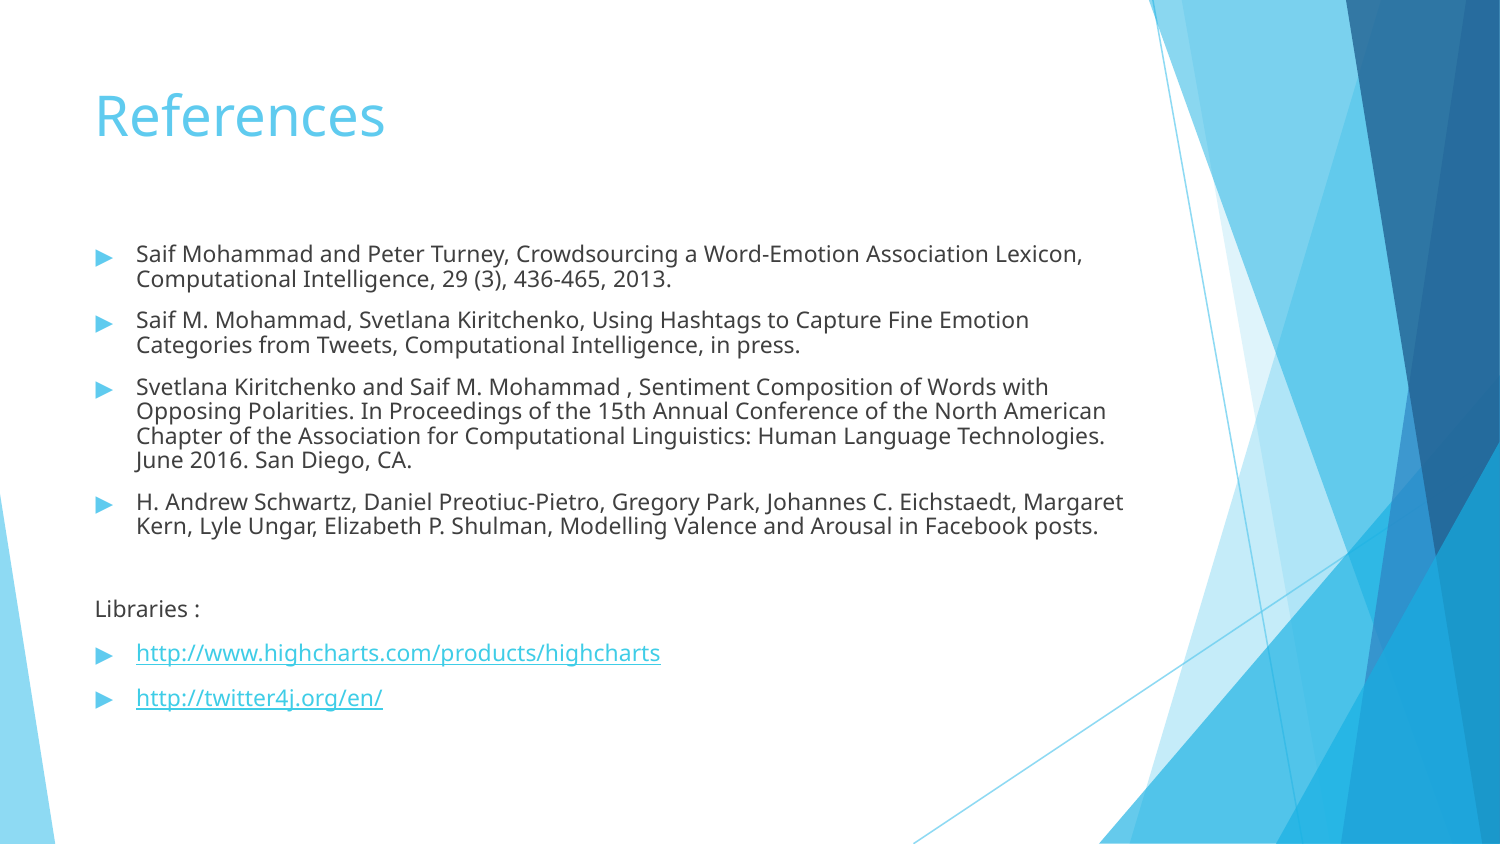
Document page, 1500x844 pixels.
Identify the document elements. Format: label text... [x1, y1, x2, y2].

title References [83, 75, 1141, 237]
list Saif Mohammad and Peter Turney, Crowdsourcing a Word-Emotion Association Lexicon, Computational Intelligence, 29 (3), 436-465, 2013. Saif M. Mohammad, Svetlana Kiritchenko, Using Hashtags to Capture Fine Emotion Categories from Tweets, Computational Intelligence, in press. Svetlana Kiritchenko and Saif M. Mohammad , Sentiment Composition of Words with Opposing Polarities. In Proceedings of the 15th Annual Conference of the North American Chapter of the Association for Computational Linguistics: Human Language Technologies. June 2016. San Diego, CA. H. Andrew Schwartz, Daniel Preotiuc-Pietro, Gregory Park, Johannes C. Eichstaedt, Margaret Kern, Lyle Ungar, Elizabeth P. Shulman, Modelling Valence and Arousal in Facebook posts. Libraries : http://www.highcharts.com/products/highcharts http://twitter4j.org/en/ [83, 237, 1141, 715]
